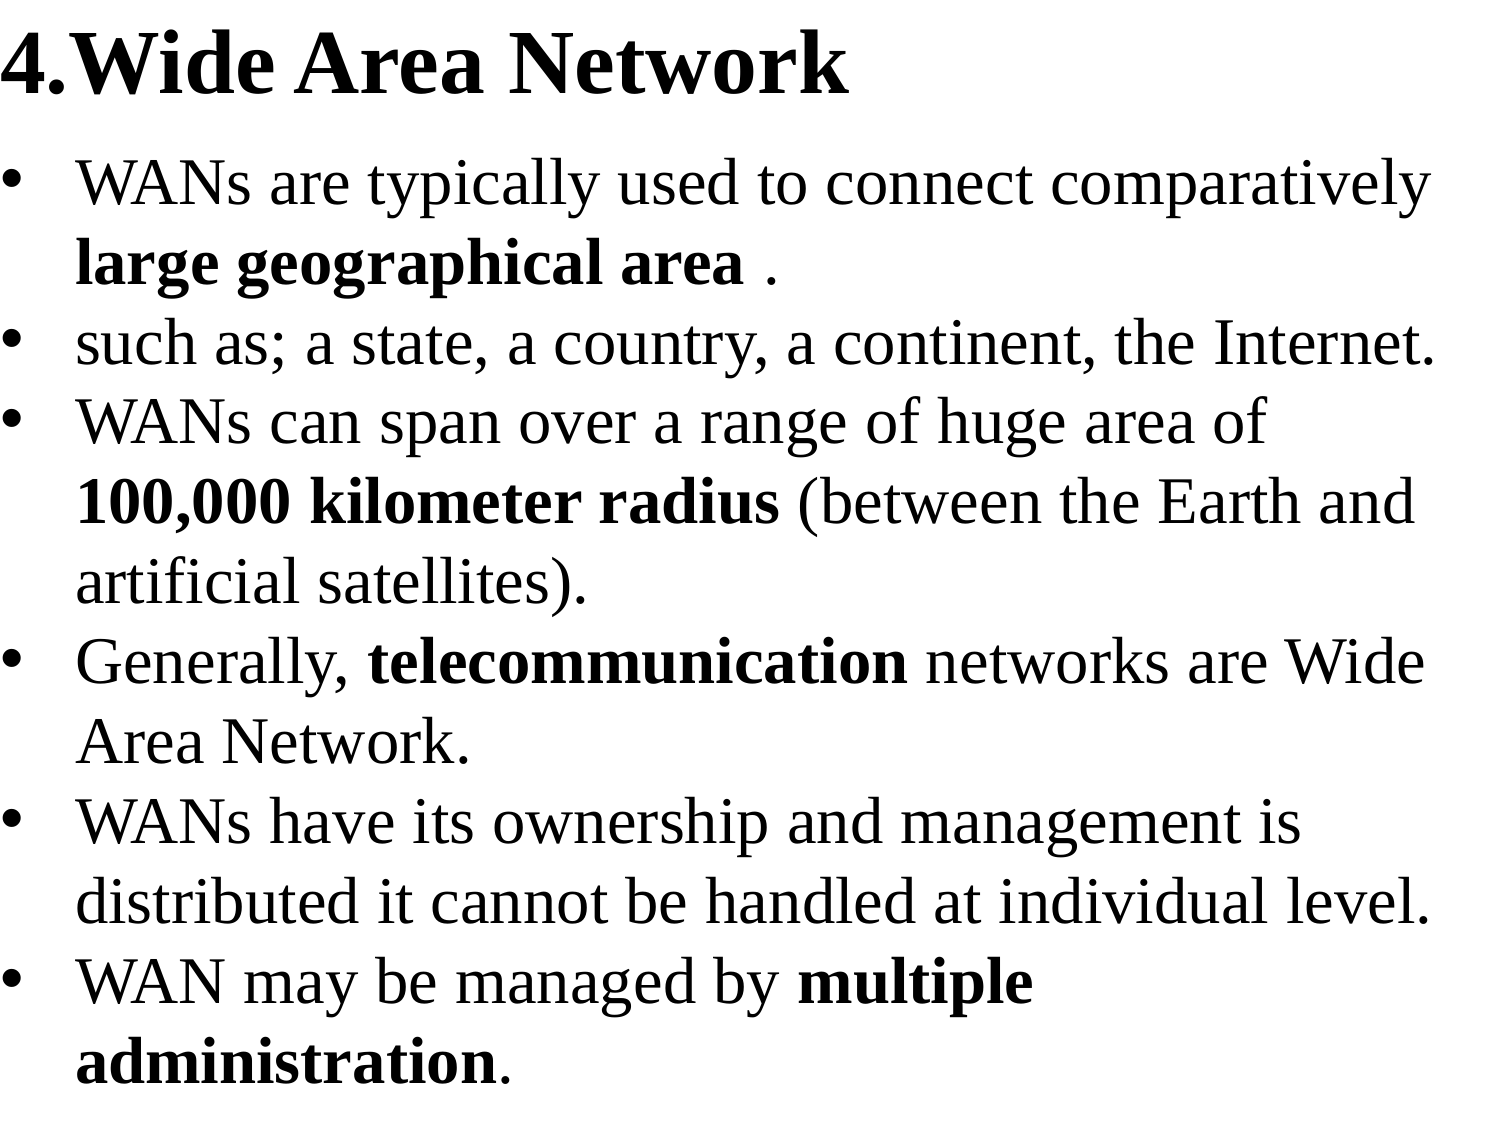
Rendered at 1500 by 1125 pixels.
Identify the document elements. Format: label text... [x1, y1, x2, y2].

list WANs are typically used to connect comparatively large geographical area . such as; a state, a country, a continent, the Internet. WANs can span over a range of huge area of 100,000 kilometer radius (between the Earth and artificial satellites). Generally, telecommunication networks are Wide Area Network. WANs have its ownership and management is distributed it cannot be handled at individual level. WAN may be managed by multiple administration. [0, 137, 1488, 1107]
title 4.Wide Area Network [0, 2, 1279, 137]
